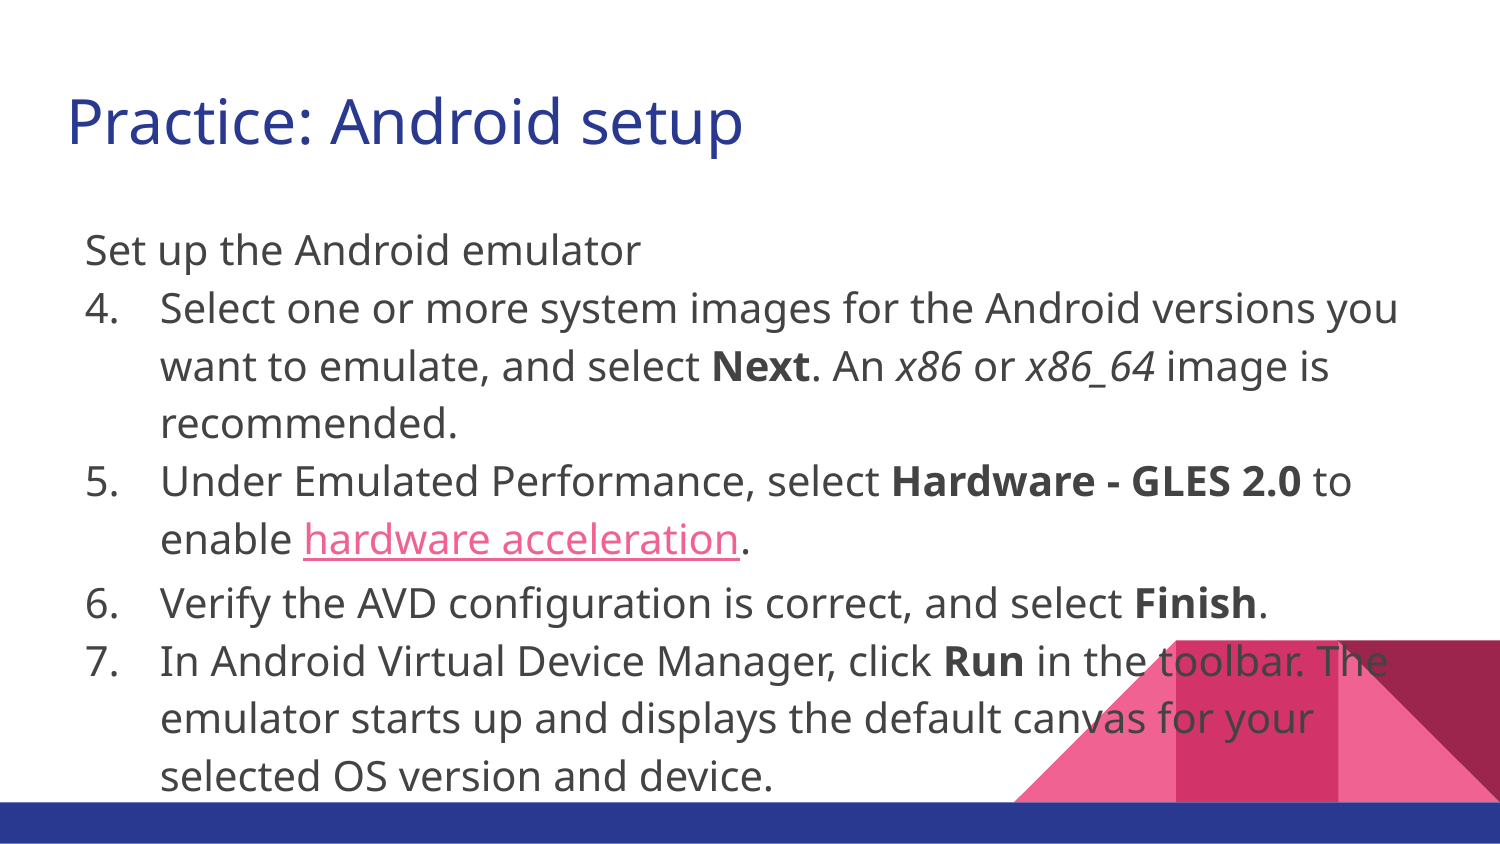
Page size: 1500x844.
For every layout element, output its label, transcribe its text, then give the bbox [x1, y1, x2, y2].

title Practice: Android setup [51, 67, 1449, 167]
list Set up the Android emulator Select one or more system images for the Android versions you want to emulate, and select Next. An x86 or x86_64 image is recommended. Under Emulated Performance, select Hardware - GLES 2.0 to enable hardware acceleration. Verify the AVD configuration is correct, and select Finish. In Android Virtual Device Manager, click Run in the toolbar. The emulator starts up and displays the default canvas for your selected OS version and device. [51, 201, 1449, 750]
